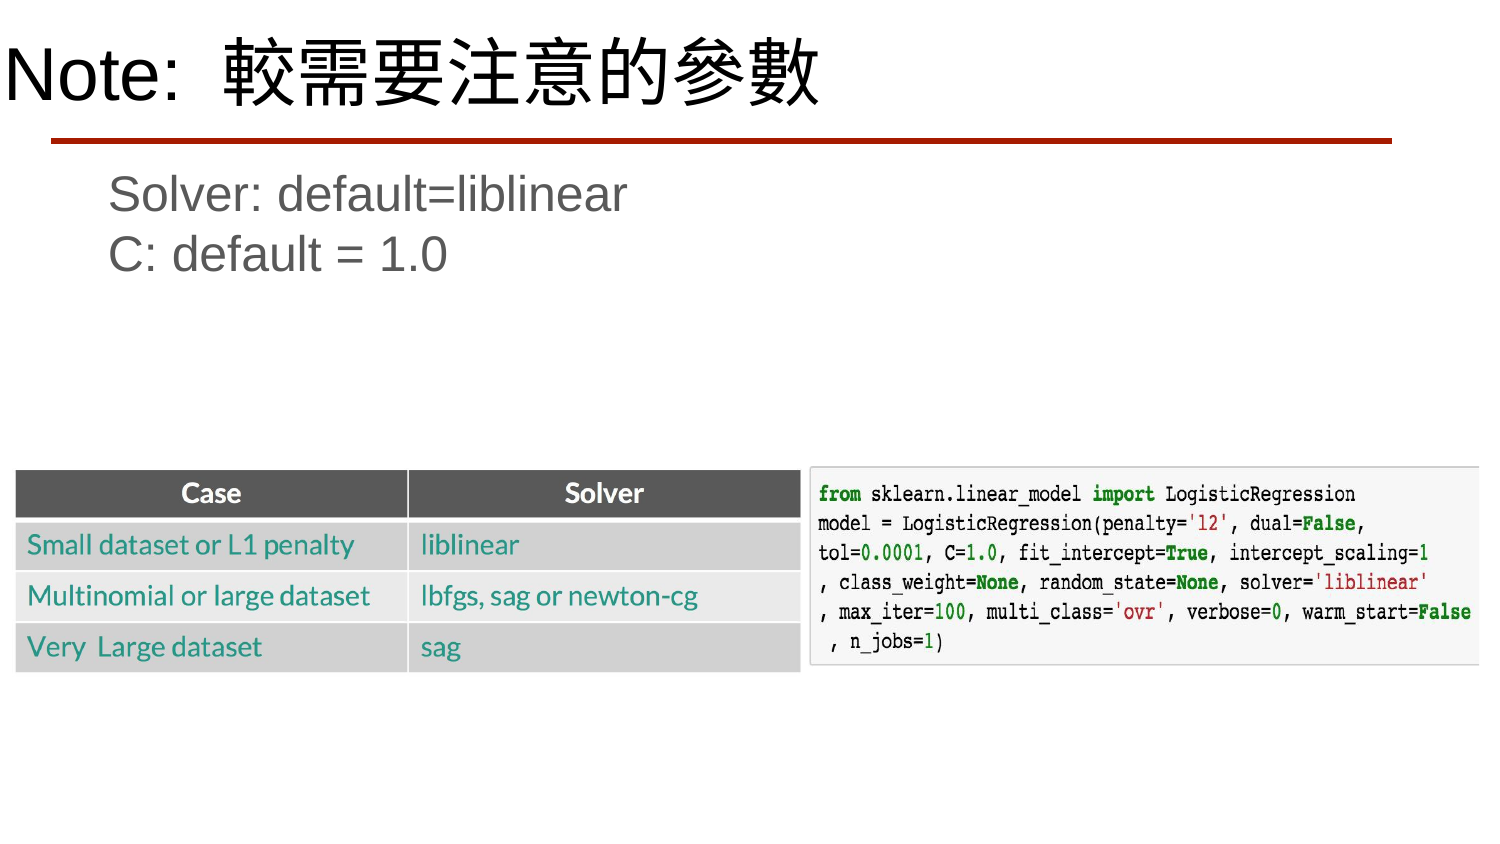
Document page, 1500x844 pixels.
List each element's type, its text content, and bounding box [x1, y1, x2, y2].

text_box [3, 459, 819, 683]
title Note: 較需要注意的參數 [3, 25, 1497, 120]
list Solver: default=liblinear C: default = 1.0 [70, 161, 1420, 415]
text_box [803, 459, 1480, 672]
